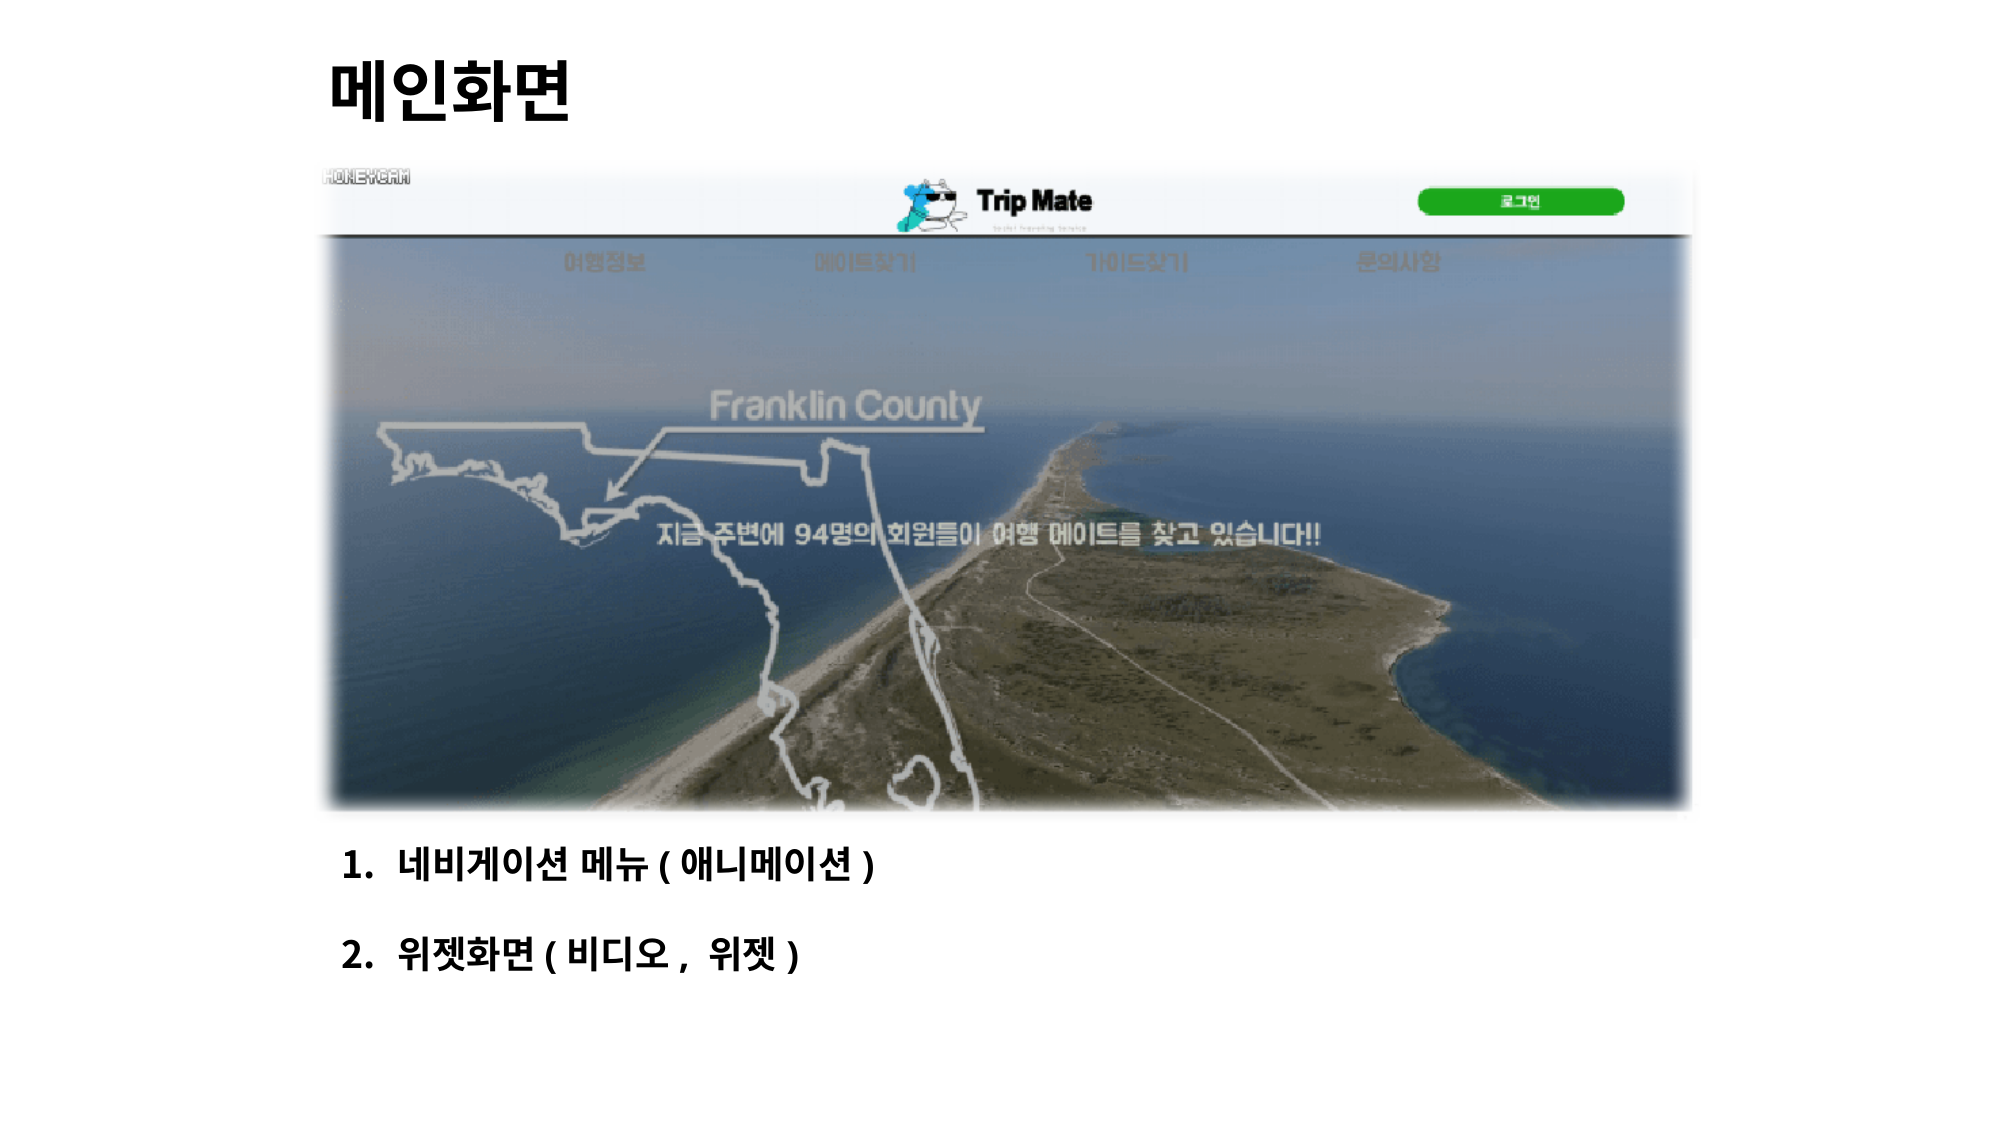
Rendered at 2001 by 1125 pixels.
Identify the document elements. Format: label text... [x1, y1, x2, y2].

picture [314, 160, 1702, 823]
text_box 네비게이션 메뉴(애니메이션) 위젯화면(비디오, 위젯) [326, 834, 1526, 984]
text_box 메인화면 [313, 42, 1513, 138]
